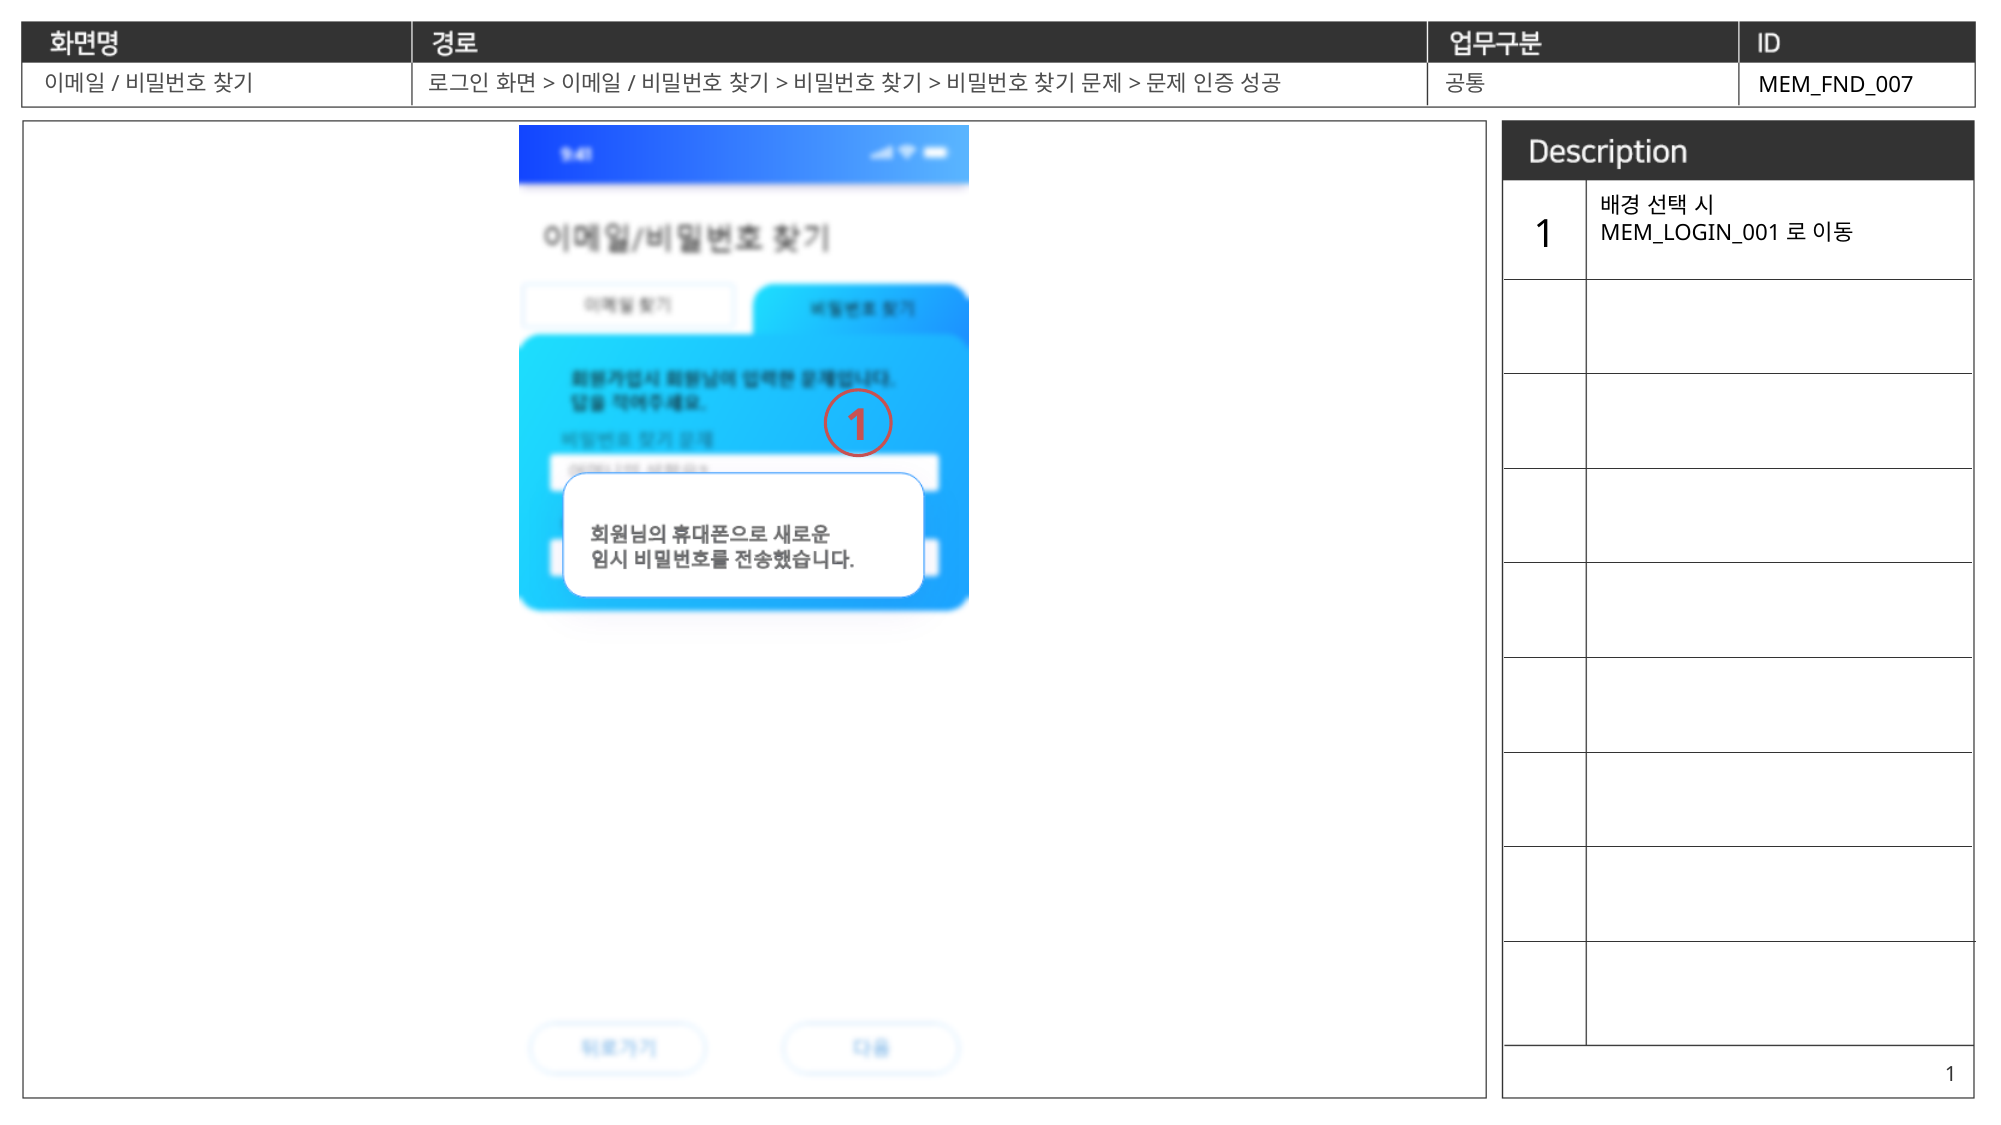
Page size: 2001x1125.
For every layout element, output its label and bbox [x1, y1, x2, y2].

text_box [1503, 944, 1972, 1040]
text_box [1430, 61, 1741, 104]
text_box [1503, 183, 1977, 943]
picture [0, 0, 2001, 1125]
slide_number [1621, 1050, 1972, 1096]
text_box [29, 61, 407, 104]
text_box [414, 61, 1419, 104]
text_box [1743, 63, 1929, 105]
